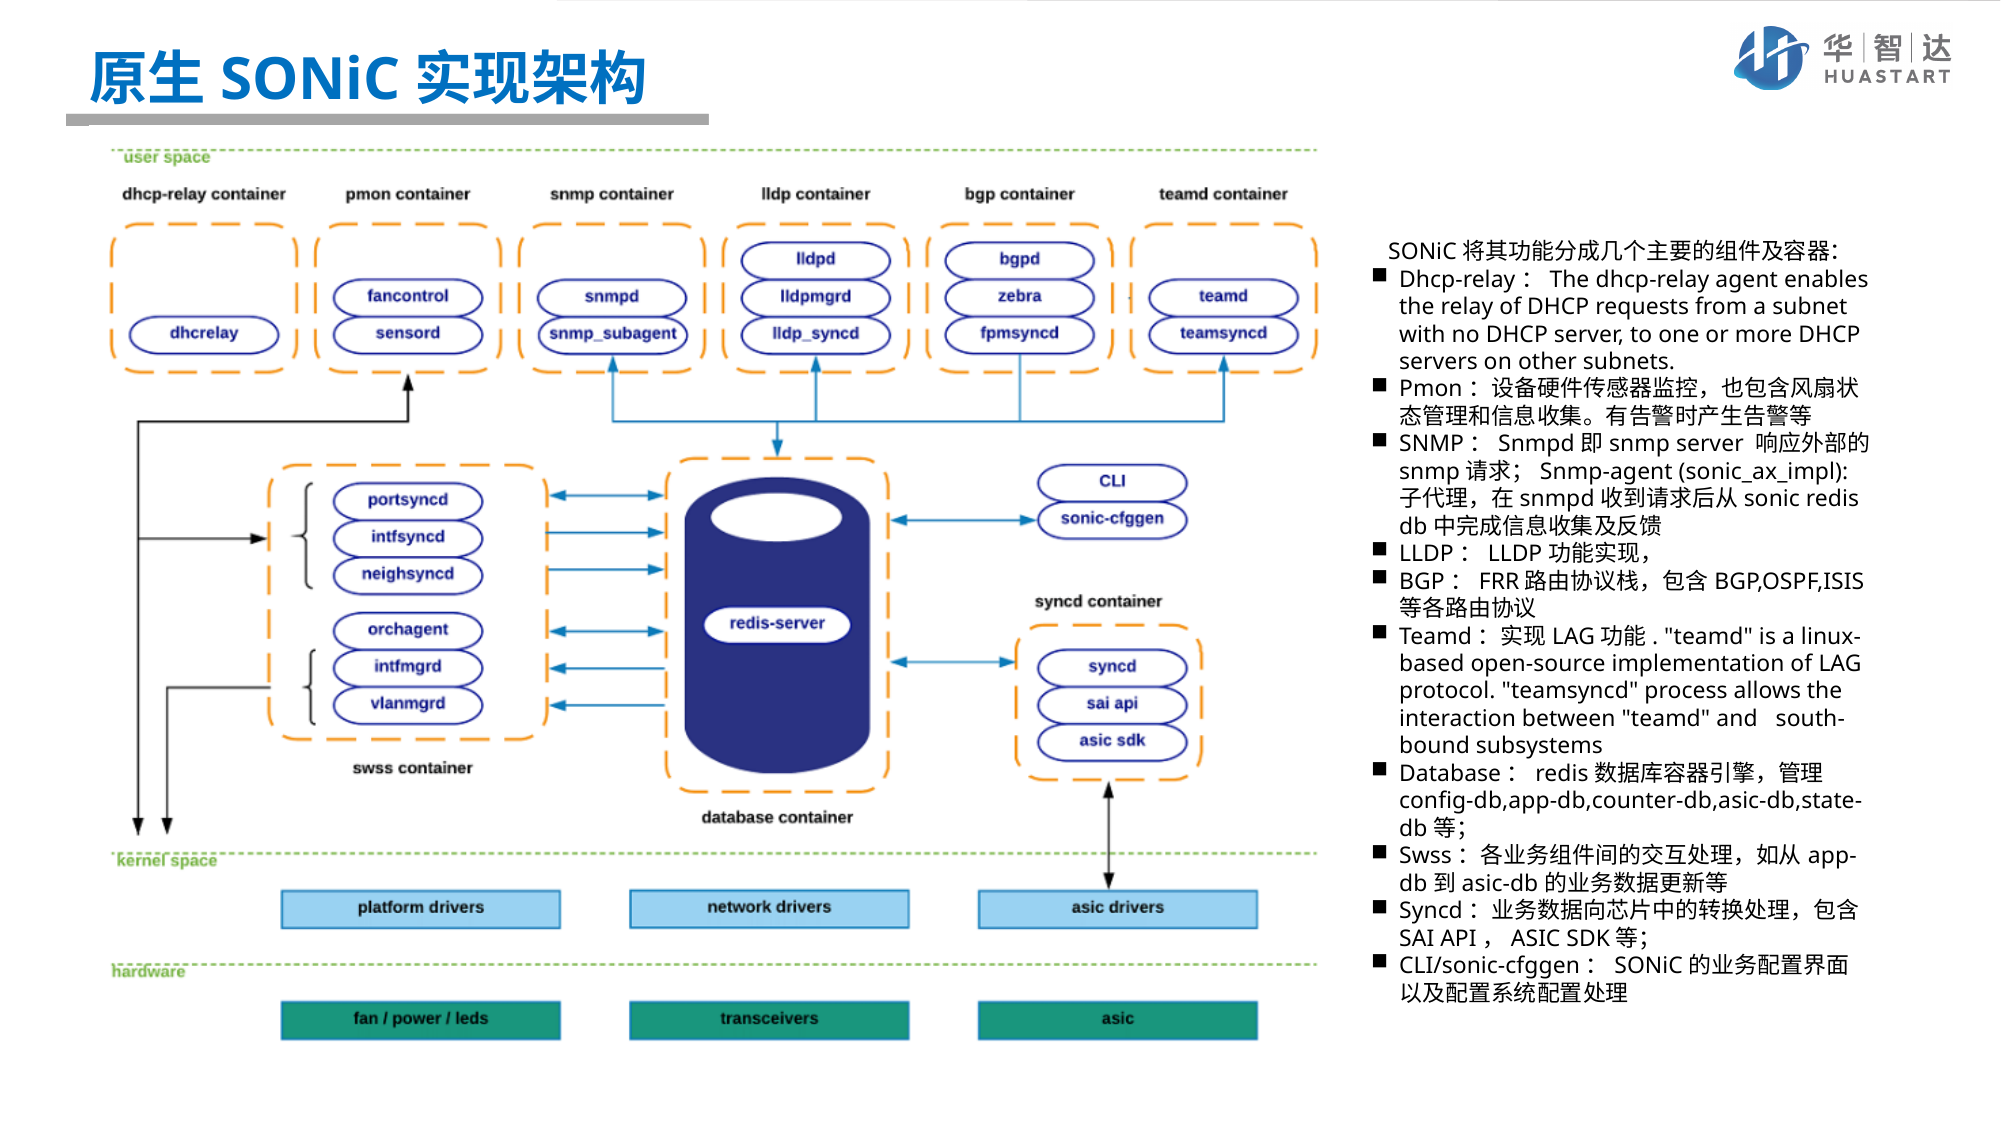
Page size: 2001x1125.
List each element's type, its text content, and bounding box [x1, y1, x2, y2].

text_box SONiC将其功能分成几个主要的组件及容器： Dhcp-relay：The dhcp-relay agent enables the relay of DHCP requests from a subnet with no DHCP server, to one or more DHCP servers on other subnets. Pmon：设备硬件传感器监控，也包含风扇状态管理和信息收集。有告警时产生告警等 SNMP：Snmpd即snmp server 响应外部的snmp请求；Snmp-agent (sonic_ax_impl): 子代理，在snmpd收到请求后从sonic redis db中完成信息收集及反馈 LLDP：LLDP功能实现， BGP：FRR路由协议栈，包含BGP,OSPF,ISIS等各路由协议 Teamd：实现LAG功能. "teamd" is a linux-based open-source implementation of LAG protocol. "teamsyncd" process allows the interaction between "teamd" and south-bound subsystems Database：redis数据库容器引擎，管理config-db,app-db,counter-db,asic-db,state-db等； Swss：各业务组件间的交互处理，如从app-db到asic-db的业务数据更新等 Syncd：业务数据向芯片中的转换处理，包含SAI API，ASIC SDK等； CLI/sonic-cfggen：SONiC的业务配置界面以及配置系统配置处理 [1356, 229, 1886, 1013]
picture [89, 125, 1342, 1065]
title 原生SONiC实现架构 [74, 35, 1655, 126]
